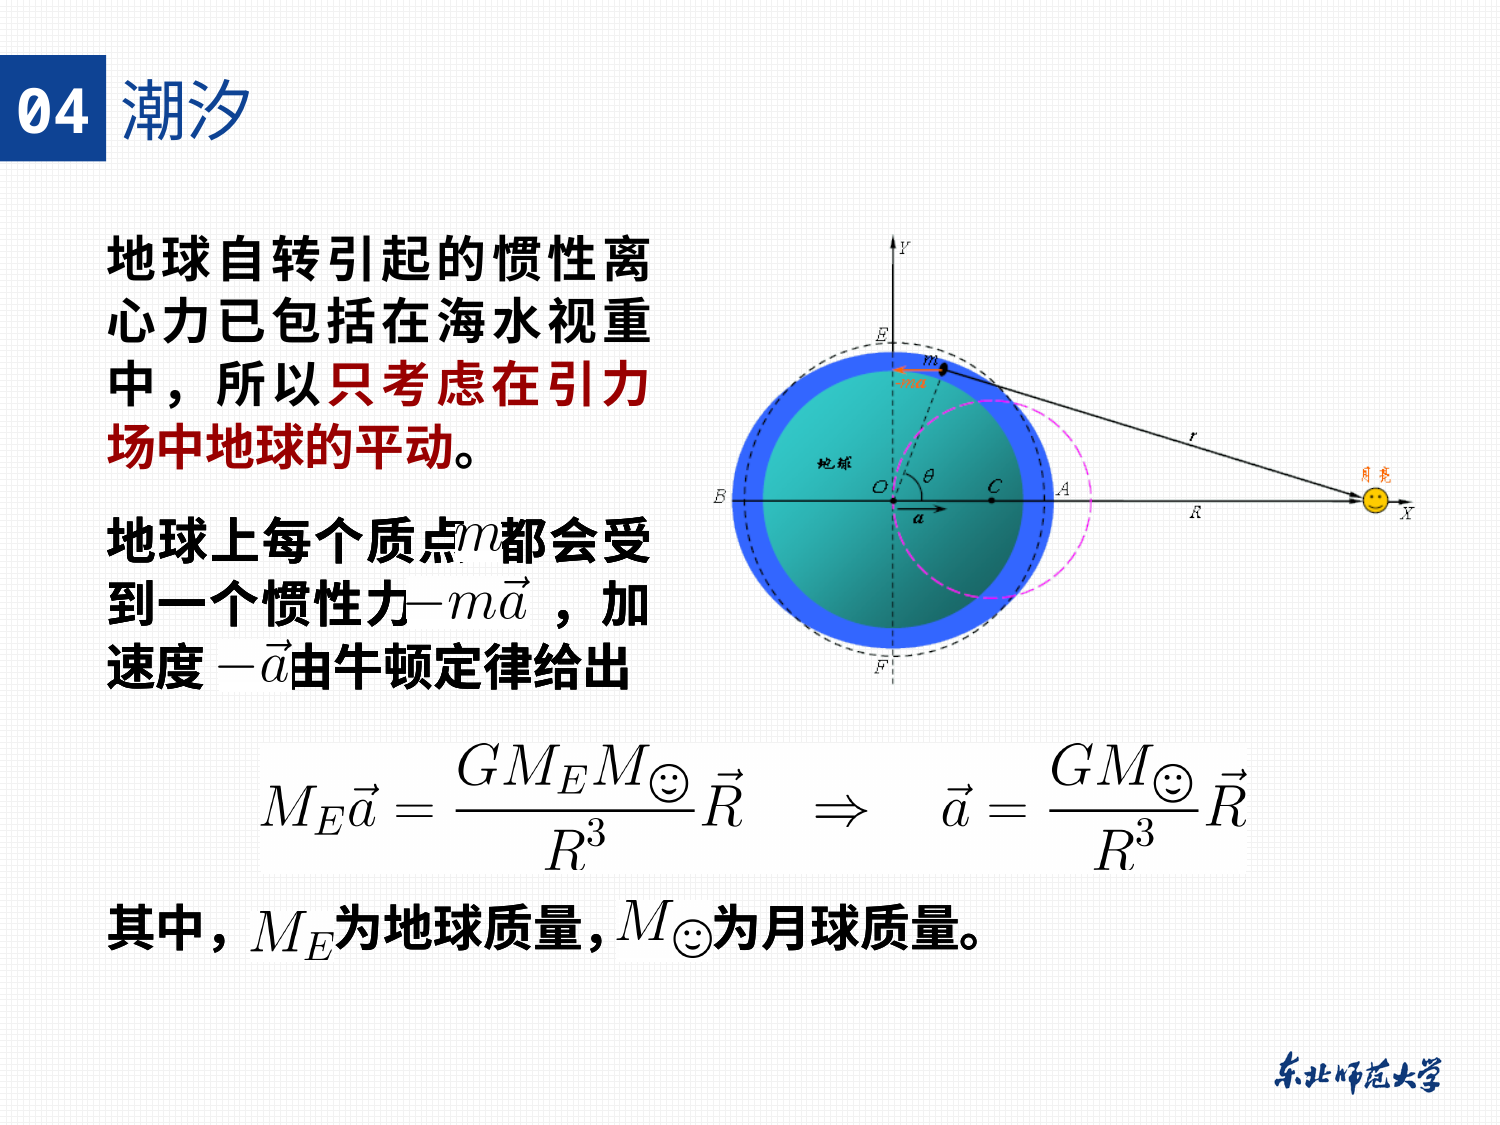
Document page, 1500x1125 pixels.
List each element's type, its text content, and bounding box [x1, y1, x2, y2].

text_box 地球自转引起的惯性离心力已包括在海水视重中，所以只考虑在引力场中地球的平动。 [91, 217, 667, 483]
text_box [91, 499, 667, 705]
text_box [91, 886, 1305, 965]
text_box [0, 55, 1275, 162]
picture [697, 234, 1420, 699]
picture [258, 740, 1249, 875]
